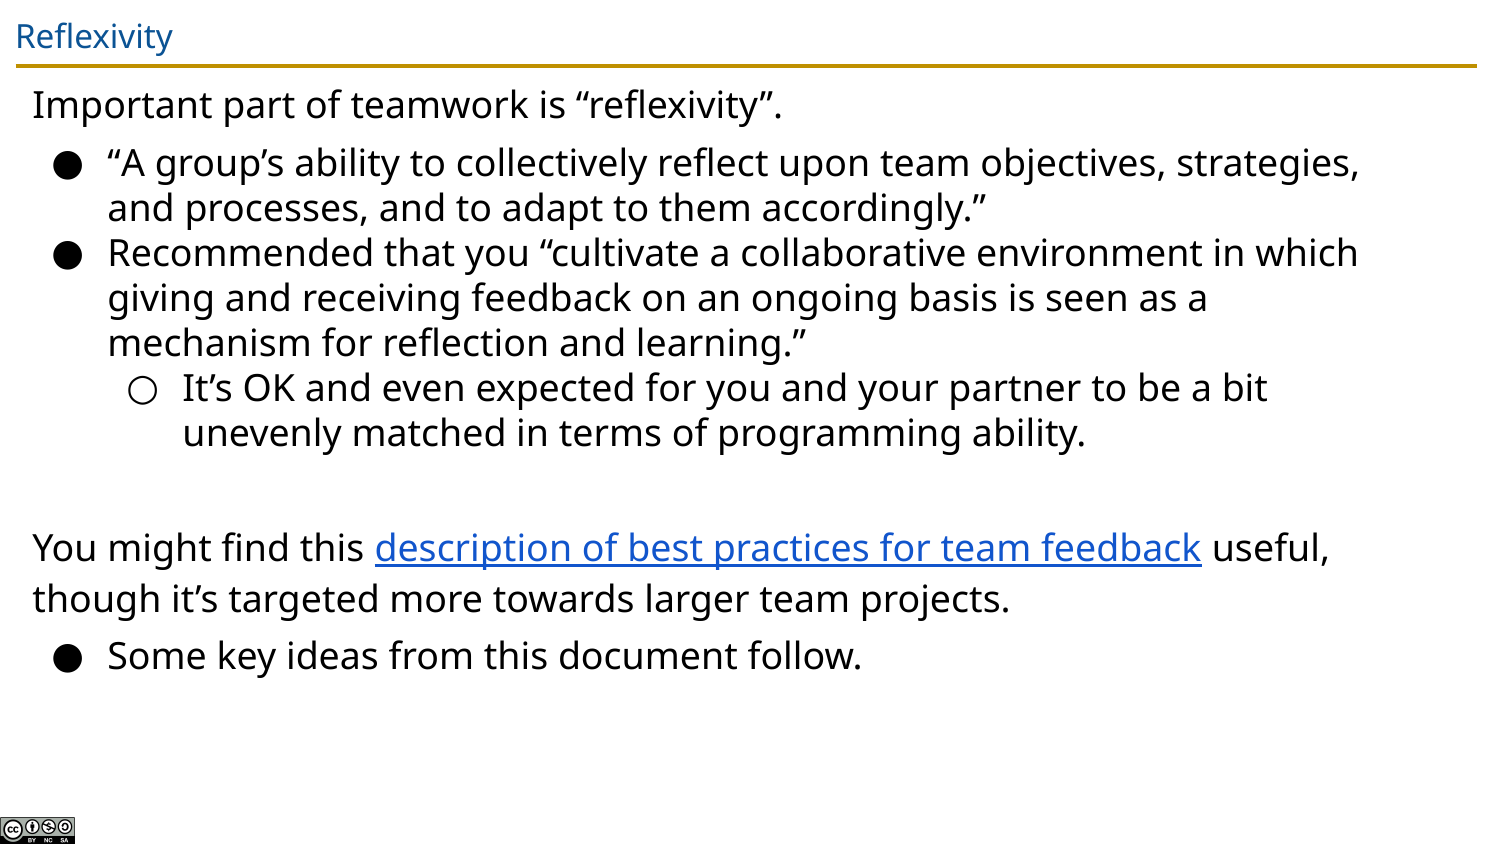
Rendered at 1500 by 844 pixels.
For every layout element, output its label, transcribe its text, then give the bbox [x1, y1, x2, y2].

list Important part of teamwork is “reflexivity”. “A group’s ability to collectively reflect upon team objectives, strategies, and processes, and to adapt to them accordingly.” Recommended that you “cultivate a collaborative environment in which giving and receiving feedback on an ongoing basis is seen as a mechanism for reflection and learning.” It’s OK and even expected for you and your partner to be a bit unevenly matched in terms of programming ability. You might find this description of best practices for team feedback useful, though it’s targeted more towards larger team projects. Some key ideas from this document follow. [17, 65, 1416, 831]
title Reflexivity [0, 0, 1398, 65]
picture [0, 817, 75, 844]
